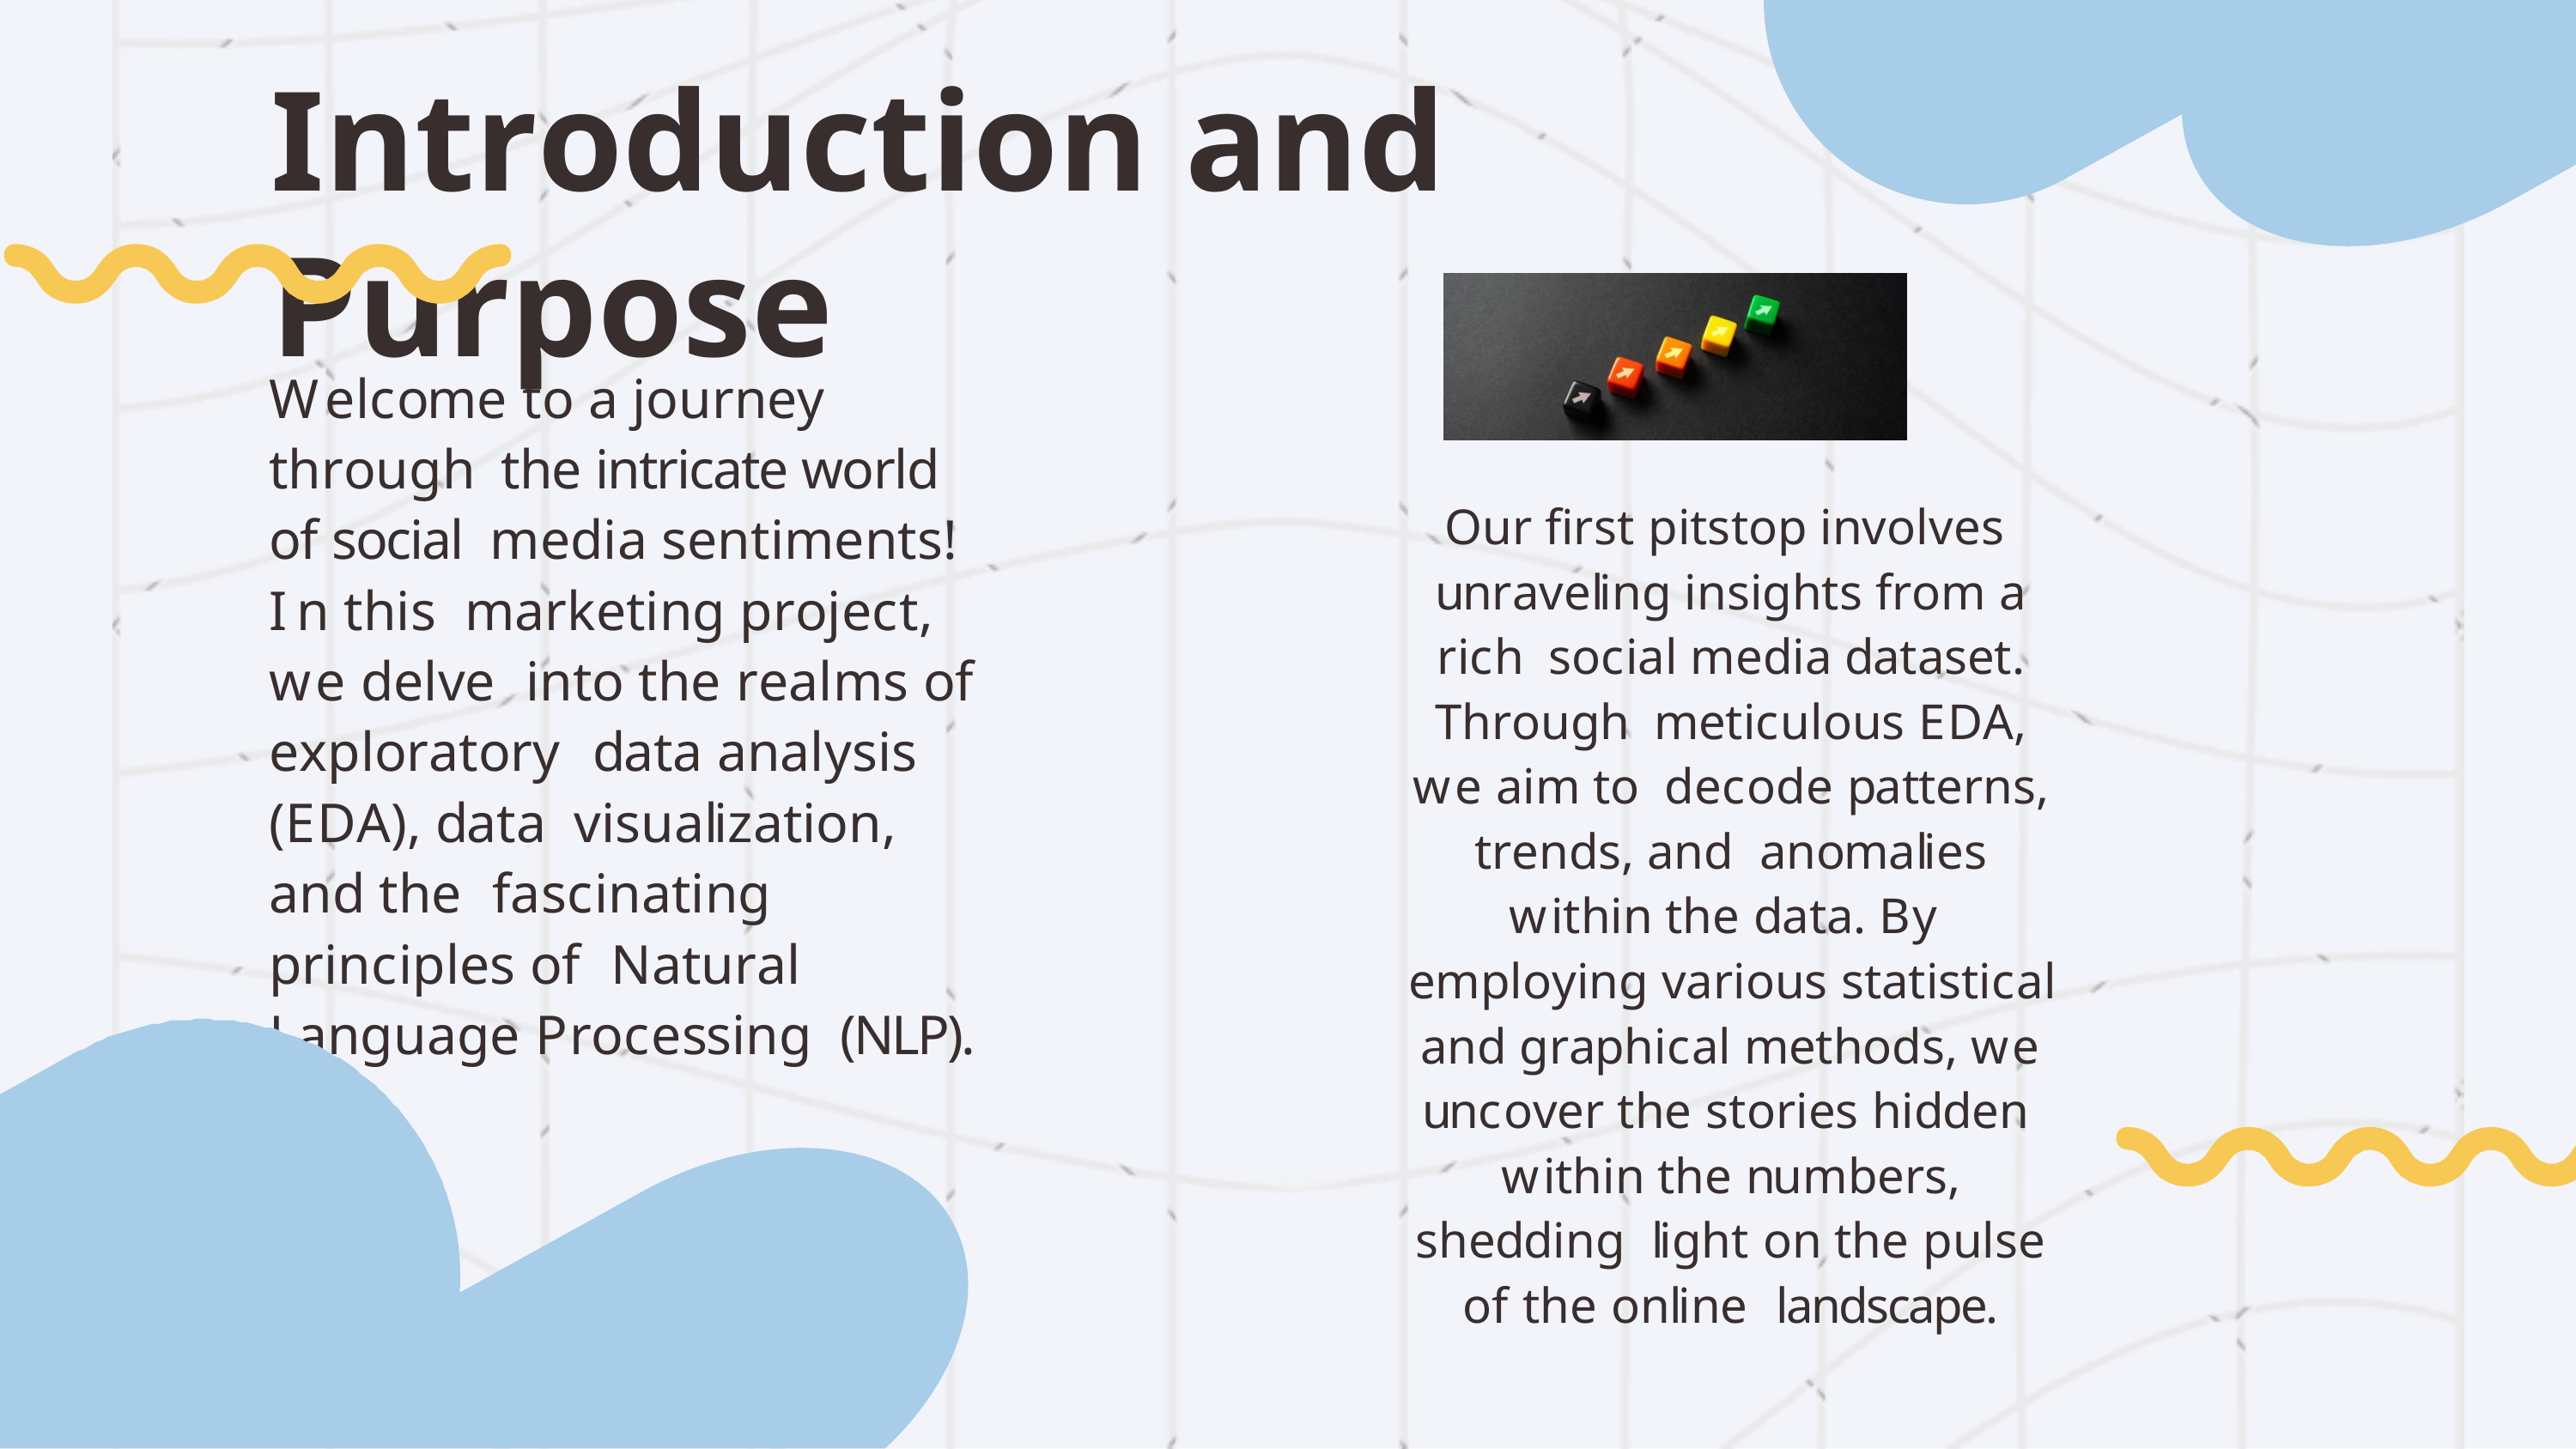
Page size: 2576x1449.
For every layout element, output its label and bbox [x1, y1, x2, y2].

text_box [0, 0, 2576, 1449]
